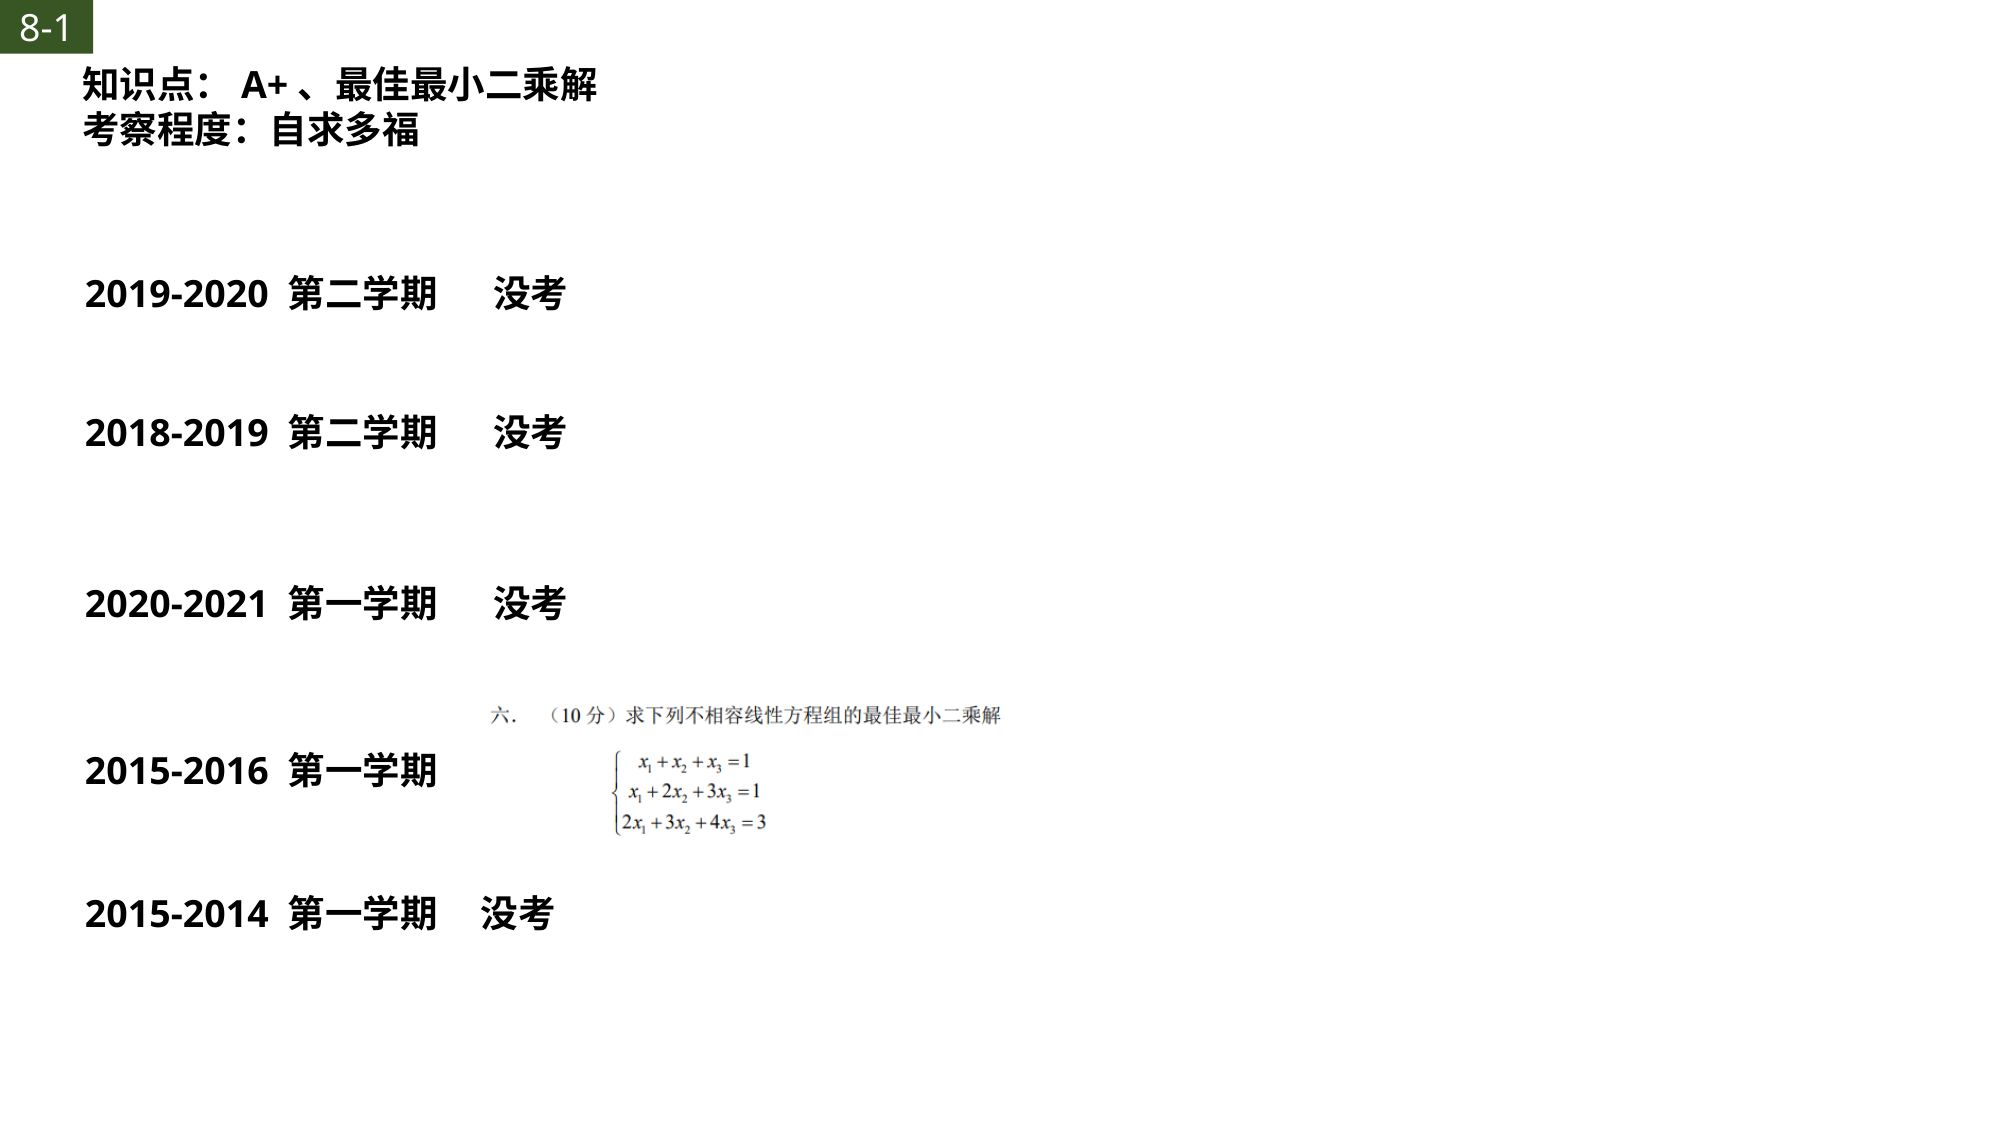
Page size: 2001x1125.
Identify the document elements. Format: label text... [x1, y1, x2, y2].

picture [458, 688, 1051, 852]
text_box 2015-2016 第一学期 [70, 739, 453, 800]
text_box 没考 [465, 882, 571, 943]
text_box 没考 [478, 262, 584, 323]
text_box 2019-2020 第二学期 [70, 262, 453, 323]
text_box 没考 [478, 401, 584, 462]
text_box 2018-2019 第二学期 [70, 401, 453, 462]
text_box 知识点：A+、最佳最小二乘解 考察程度：自求多福 [67, 53, 613, 159]
text_box 2020-2021 第一学期 [70, 572, 453, 633]
text_box 没考 [478, 572, 584, 633]
text_box 2015-2014 第一学期 [70, 882, 453, 943]
text_box 8-1 [0, 0, 94, 55]
